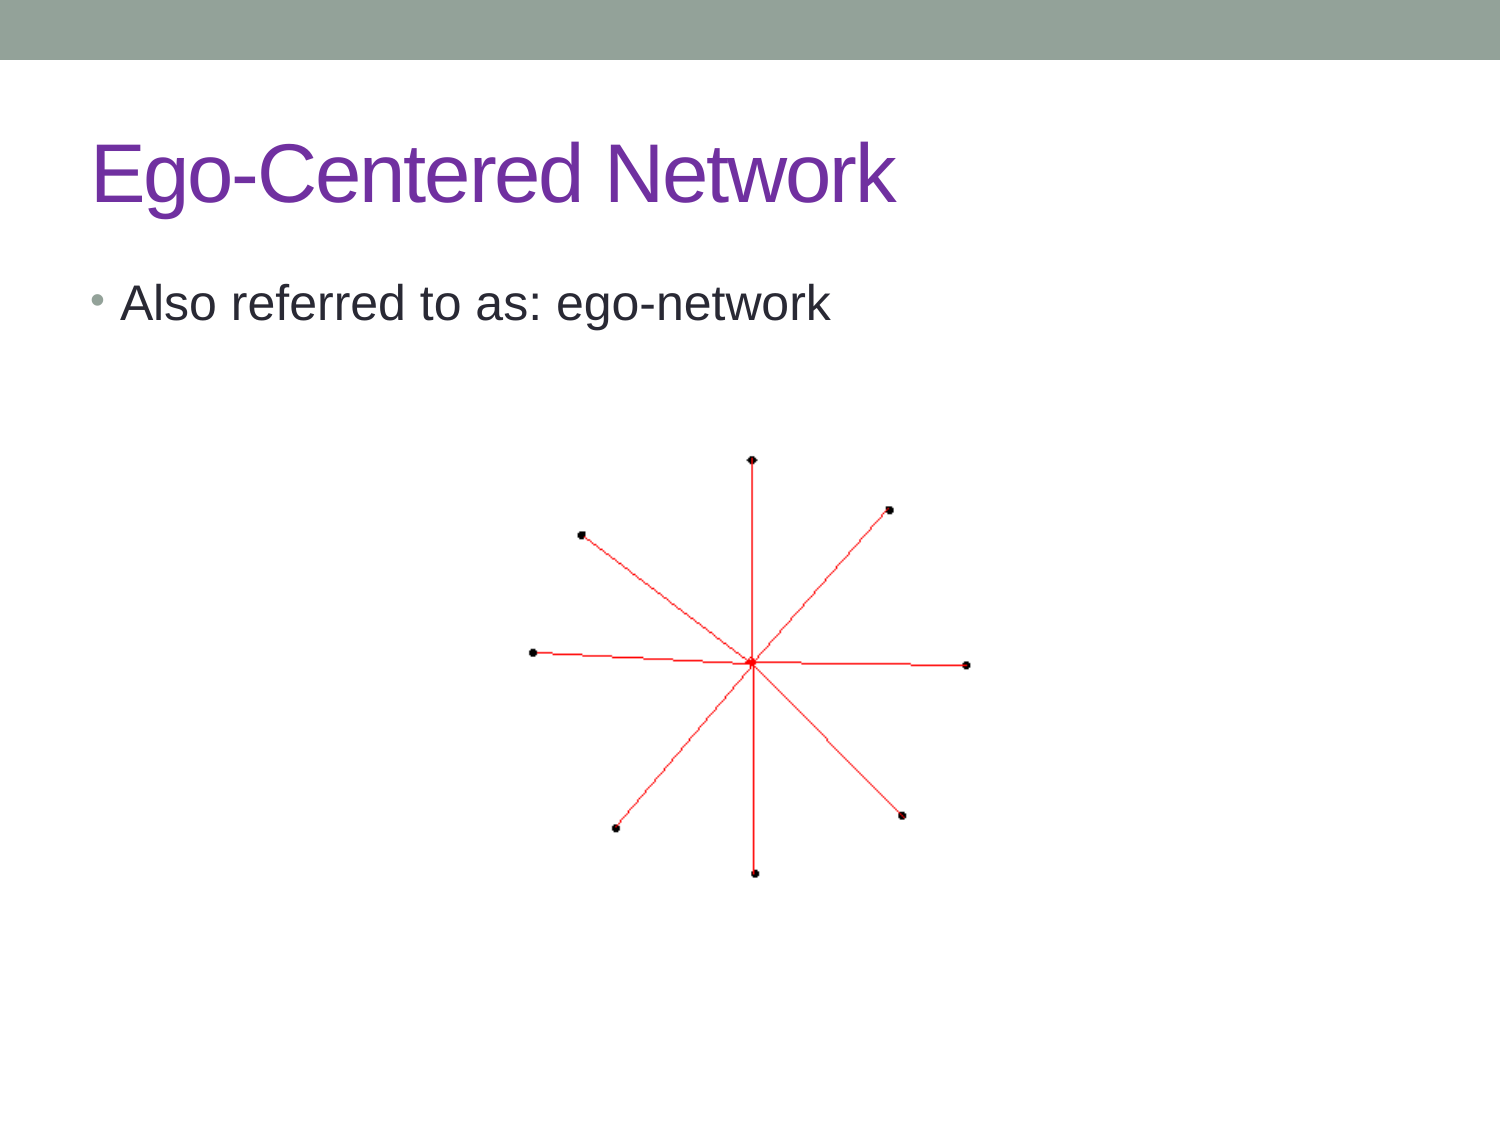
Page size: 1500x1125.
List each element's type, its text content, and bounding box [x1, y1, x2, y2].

title Ego-Centered Network [75, 87, 1425, 250]
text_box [434, 386, 1066, 939]
list Also referred to as: ego-network [75, 262, 1425, 1063]
